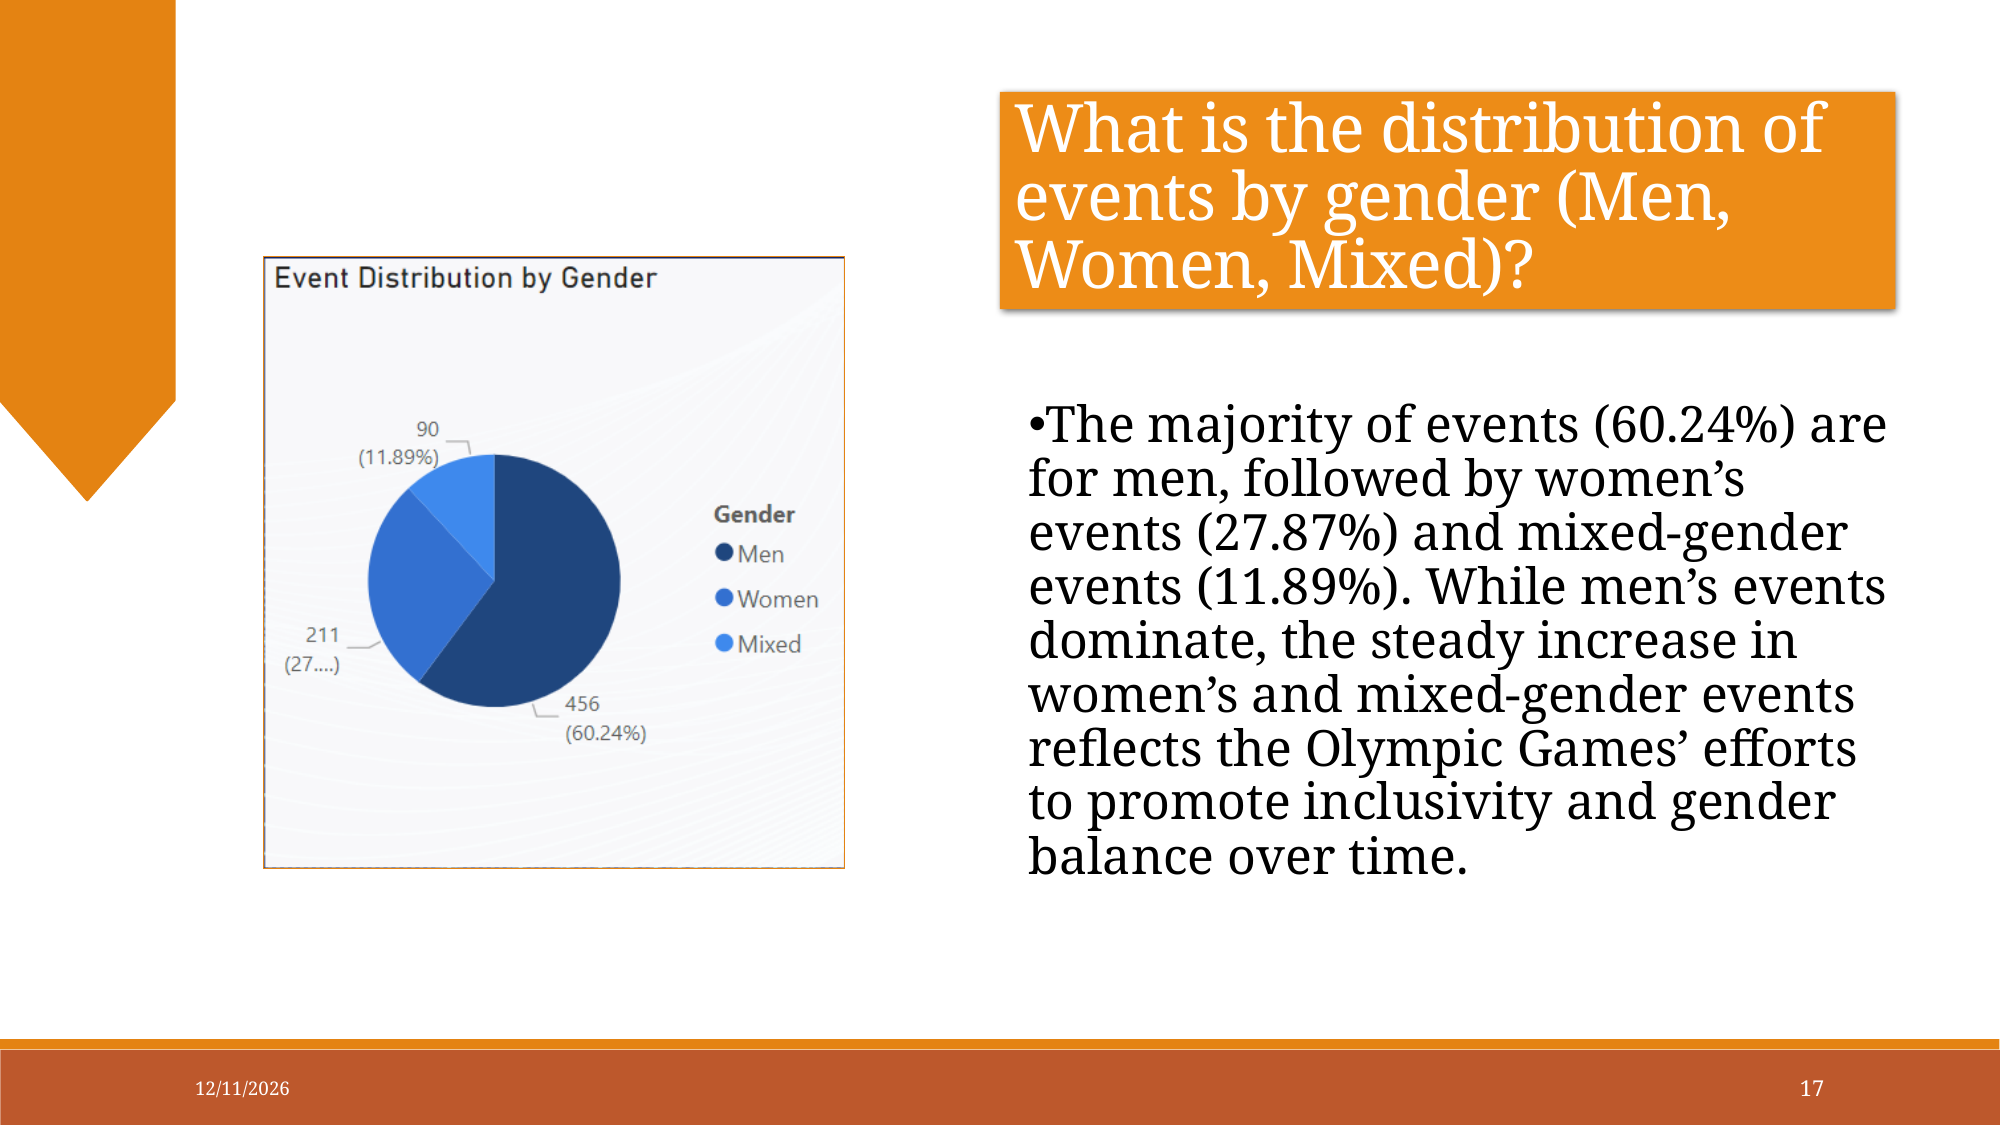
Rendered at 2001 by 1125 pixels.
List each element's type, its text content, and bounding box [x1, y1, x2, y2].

text_box [0, 0, 176, 502]
text_box The majority of events (60.24%) are for men, followed by women’s events (27.87%) and mixed-gender events (11.89%). While men’s events dominate, the steady increase in women’s and mixed-gender events reflects the Olympic Games’ efforts to promote inclusivity and gender balance over time. [1013, 309, 1909, 997]
picture [262, 256, 845, 869]
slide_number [180, 1059, 586, 1120]
text_box What is the distribution of events by gender (Men, Women, Mixed)? [999, 91, 1896, 310]
slide_number 17 [1624, 1059, 1840, 1120]
